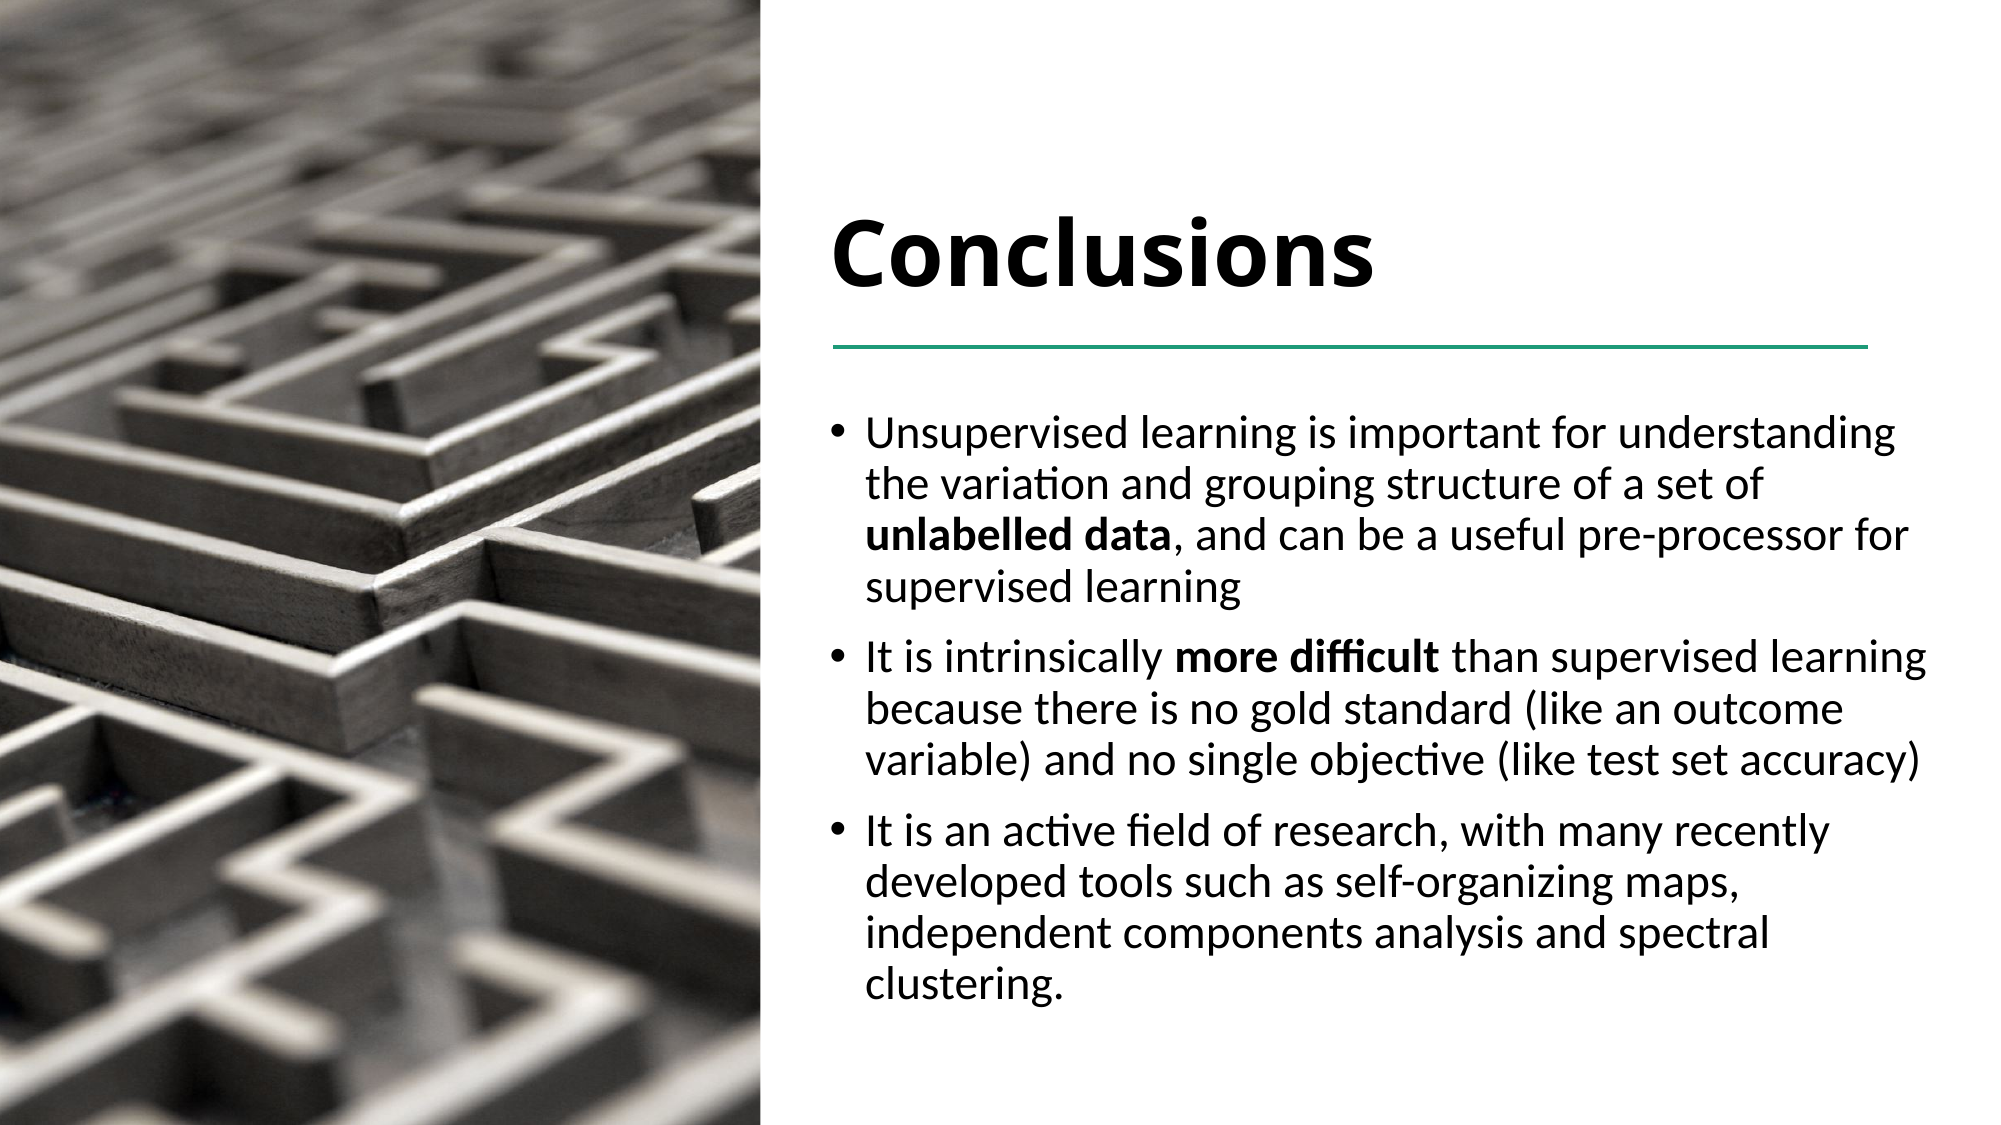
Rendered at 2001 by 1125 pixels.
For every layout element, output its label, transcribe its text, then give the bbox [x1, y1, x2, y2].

picture [0, 0, 761, 1125]
title Conclusions [814, 103, 1895, 315]
list Unsupervised learning is important for understanding the variation and grouping structure of a set of unlabelled data, and can be a useful pre-processor for supervised learning It is intrinsically more difficult than supervised learning because there is no gold standard (like an outcome variable) and no single objective (like test set accuracy) It is an active field of research, with many recently developed tools such as self-organizing maps, independent components analysis and spectral clustering. [814, 399, 1945, 1037]
